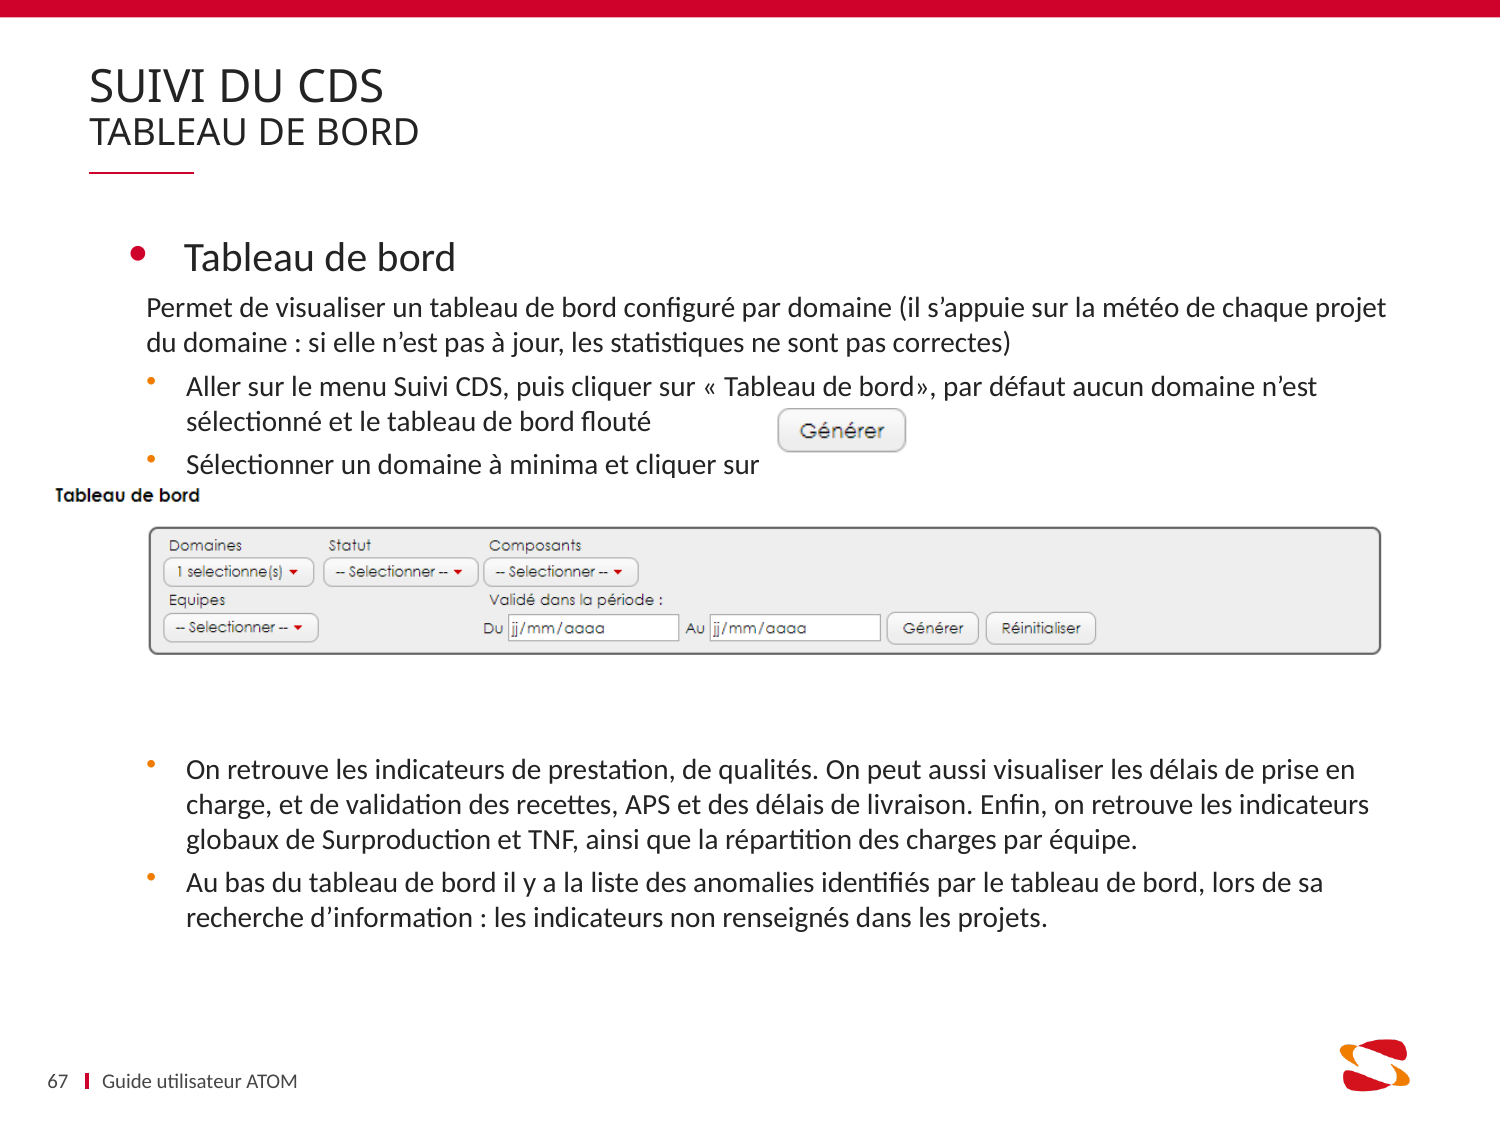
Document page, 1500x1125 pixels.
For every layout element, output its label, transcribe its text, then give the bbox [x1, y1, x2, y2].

picture [1328, 1031, 1421, 1099]
footer Guide utilisateur ATOM [87, 1066, 833, 1094]
picture [773, 408, 920, 460]
slide_number 67 [20, 1066, 69, 1094]
text_box Tableau de bord Permet de visualiser un tableau de bord configuré par domaine (il s’appuie sur la météo de chaque projet du domaine : si elle n’est pas à jour, les statistiques ne sont pas correctes) Aller sur le menu Suivi CDS, puis cliquer sur « Tableau de bord», par défaut aucun domaine n’est sélectionné et le tableau de bord flouté Sélectionner un domaine à minima et cliquer sur On retrouve les indicateurs de prestation, de qualités. On peut aussi visualiser les délais de prise en charge, et de validation des recettes, APS et des délais de livraison. Enfin, on retrouve les indicateurs globaux de Surproduction et TNF, ainsi que la répartition des charges par équipe. Au bas du tableau de bord il y a la liste des anomalies identifiés par le tableau de bord, lors de sa recherche d’information : les indicateurs non renseignés dans les projets. [68, 229, 1405, 1047]
picture [52, 478, 1389, 689]
title Suivi DU CDS Tableau de bord [89, 31, 1409, 161]
